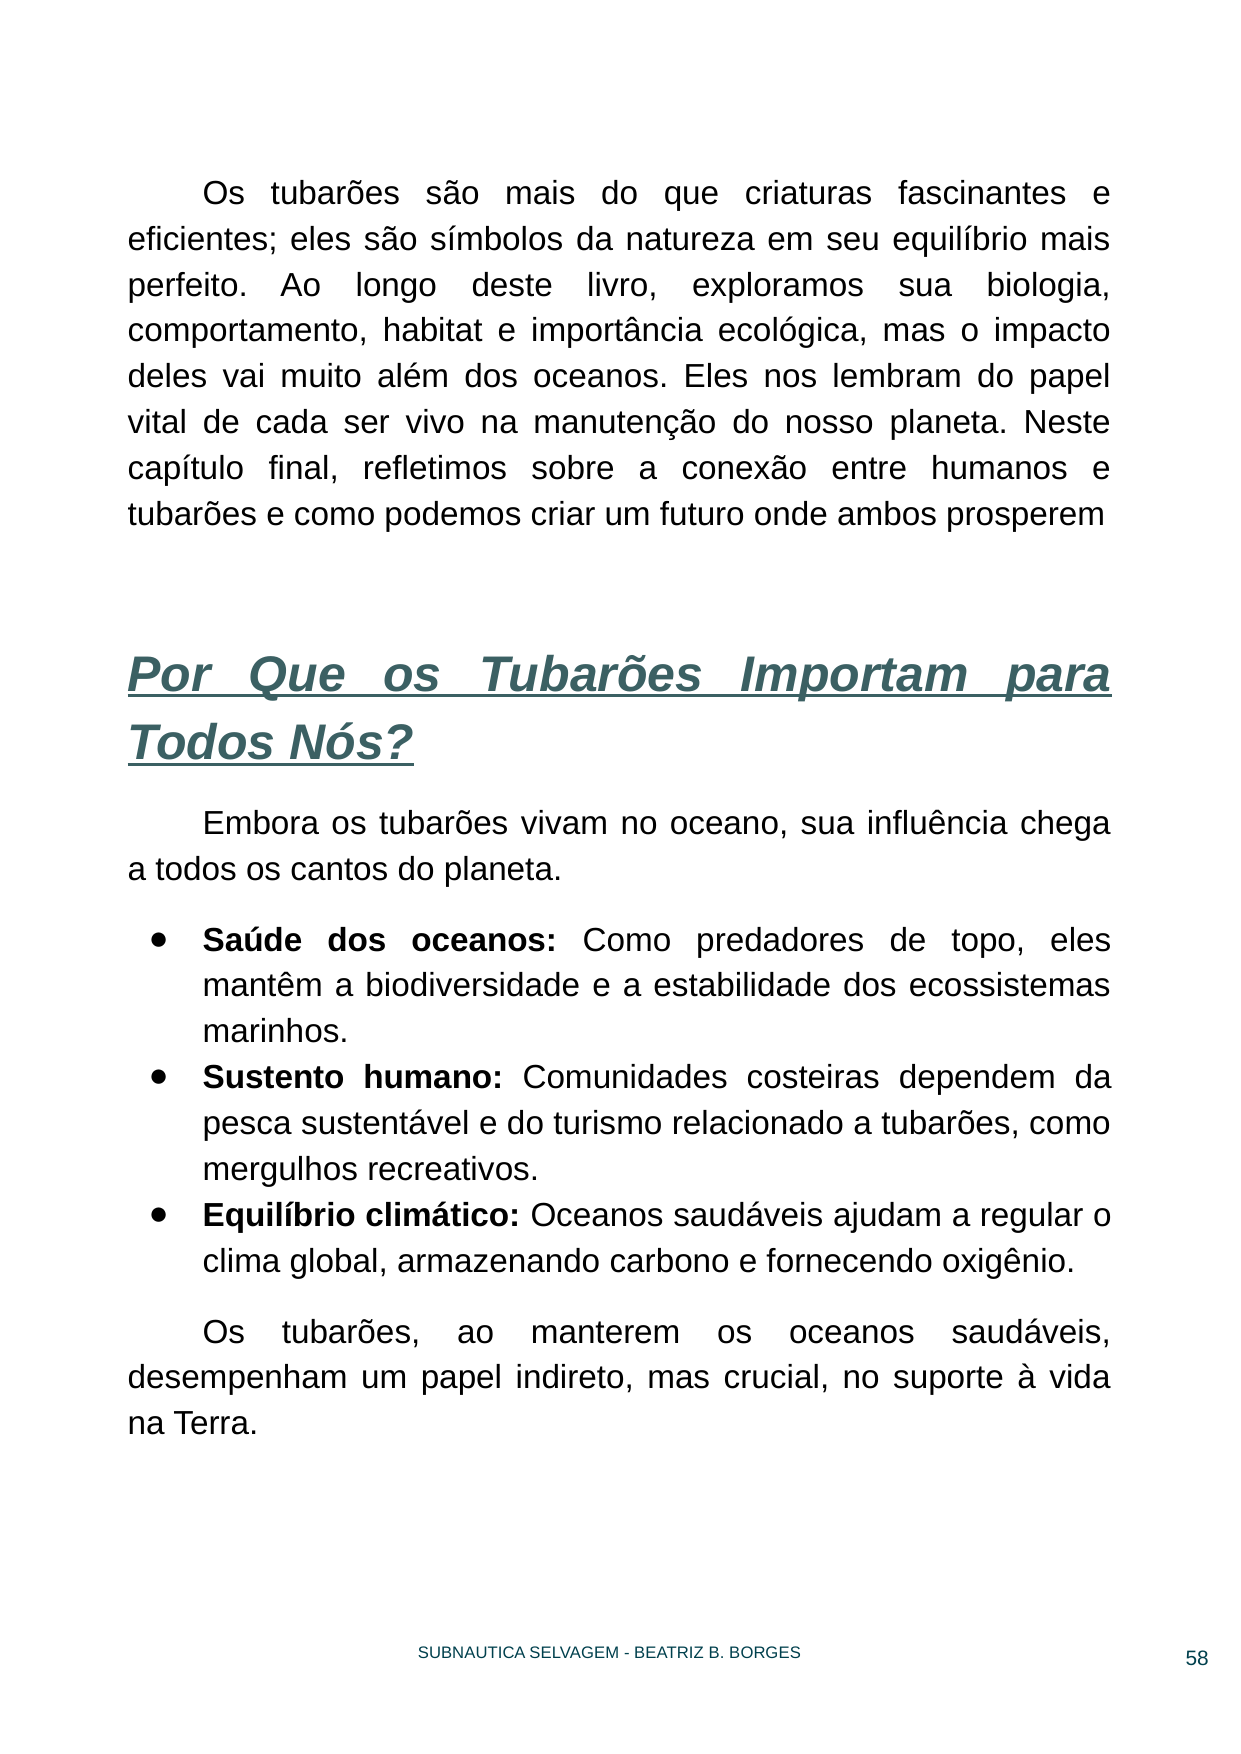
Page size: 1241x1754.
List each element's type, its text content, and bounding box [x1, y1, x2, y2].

list Os tubarões são mais do que criaturas fascinantes e eficientes; eles são símbolos da natureza em seu equilíbrio mais perfeito. Ao longo deste livro, exploramos sua biologia, comportamento, habitat e importância ecológica, mas o impacto deles vai muito além dos oceanos. Eles nos lembram do papel vital de cada ser vivo na manutenção do nosso planeta. Neste capítulo final, refletimos sobre a conexão entre humanos e tubarões e como podemos criar um futuro onde ambos prosperem Por Que os Tubarões Importam para Todos Nós? Embora os tubarões vivam no oceano, sua influência chega a todos os cantos do planeta. Saúde dos oceanos: Como predadores de topo, eles mantêm a biodiversidade e a estabilidade dos ecossistemas marinhos. Sustento humano: Comunidades costeiras dependem da pesca sustentável e do turismo relacionado a tubarões, como mergulhos recreativos. Equilíbrio climático: Oceanos saudáveis ajudam a regular o clima global, armazenando carbono e fornecendo oxigênio. Os tubarões, ao manterem os oceanos saudáveis, desempenham um papel indireto, mas crucial, no suporte à vida na Terra. [112, 150, 1128, 1604]
slide_number ‹#› [1149, 1590, 1224, 1725]
text_box SUBNAUTICA SELVAGEM - BEATRIZ B. BORGES [402, 1631, 838, 1672]
